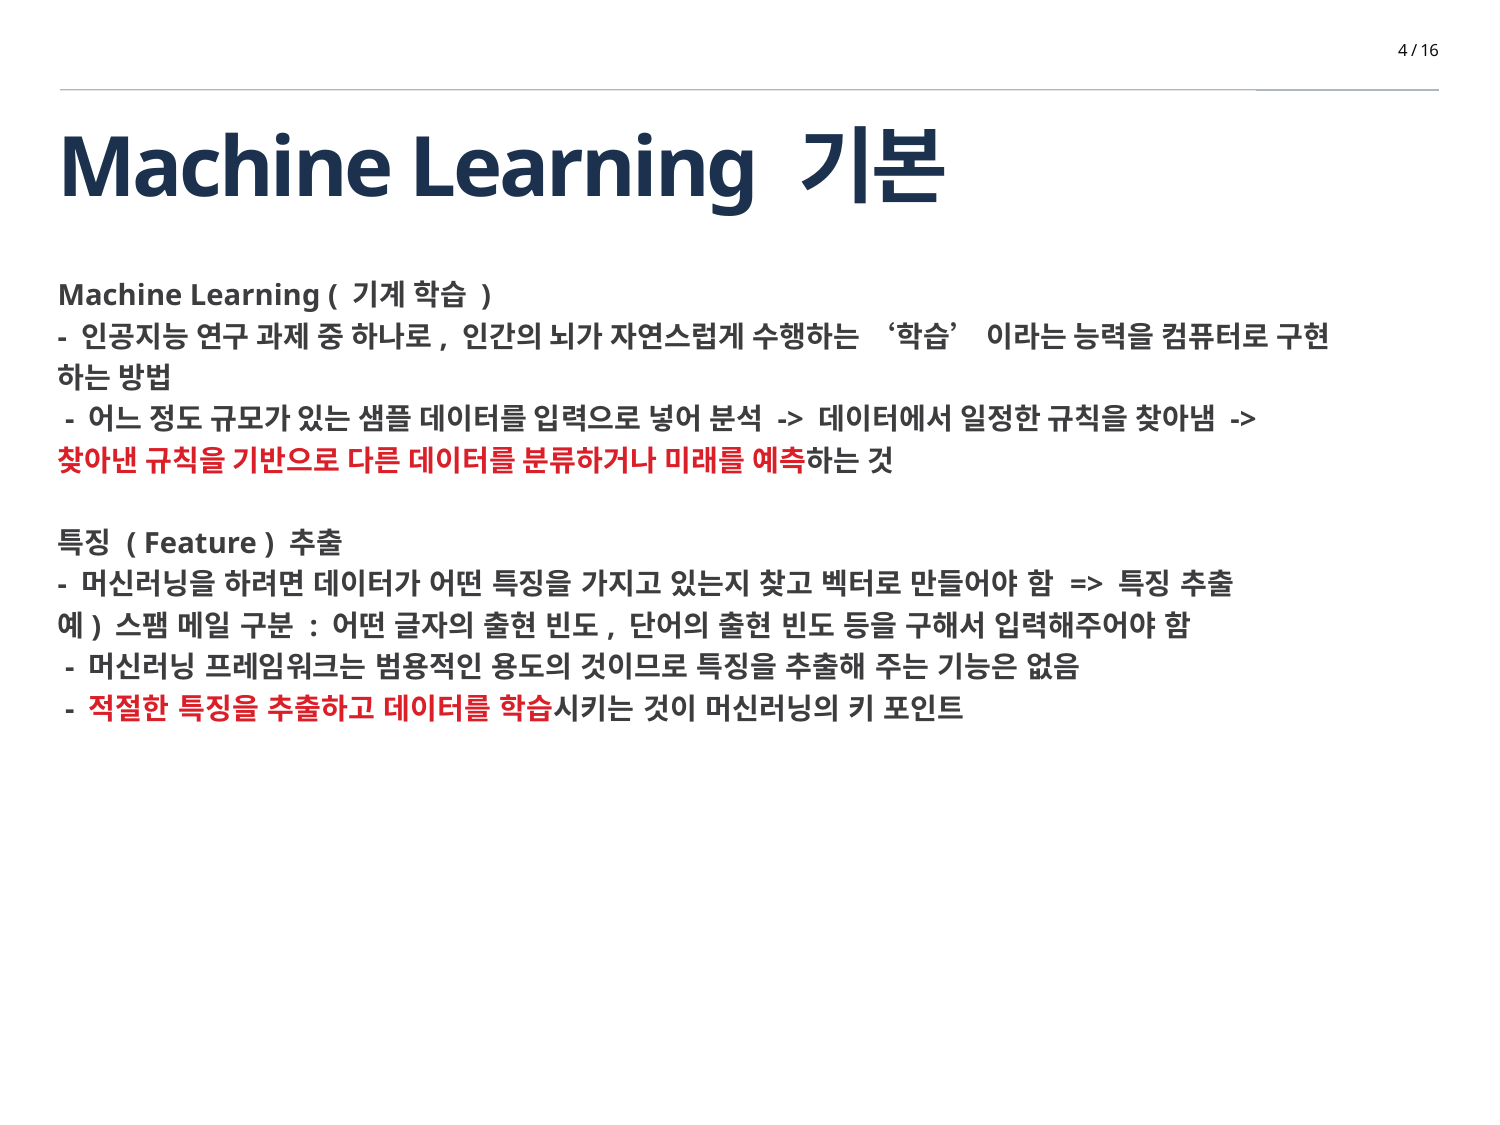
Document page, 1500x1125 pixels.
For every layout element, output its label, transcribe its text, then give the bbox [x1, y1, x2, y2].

text_box Machine Learning ( 기계 학습 ) - 인공지능 연구 과제 중 하나로, 인간의 뇌가 자연스럽게 수행하는 ‘학습’ 이라는 능력을 컴퓨터로 구현 하는 방법 - 어느 정도 규모가 있는 샘플 데이터를 입력으로 넣어 분석 -> 데이터에서 일정한 규칙을 찾아냄 -> 찾아낸 규칙을 기반으로 다른 데이터를 분류하거나 미래를 예측하는 것 특징 ( Feature ) 추출 - 머신러닝을 하려면 데이터가 어떤 특징을 가지고 있는지 찾고 벡터로 만들어야 함 => 특징 추출 예) 스팸 메일 구분 : 어떤 글자의 출현 빈도, 단어의 출현 빈도 등을 구해서 입력해주어야 함 - 머신러닝 프레임워크는 범용적인 용도의 것이므로 특징을 추출해 주는 기능은 없음 - 적절한 특징을 추출하고 데이터를 학습시키는 것이 머신러닝의 키 포인트 [42, 268, 1433, 1007]
text_box 4 / 16 [1193, 32, 1454, 70]
title Machine Learning 기본 [42, 114, 1190, 211]
